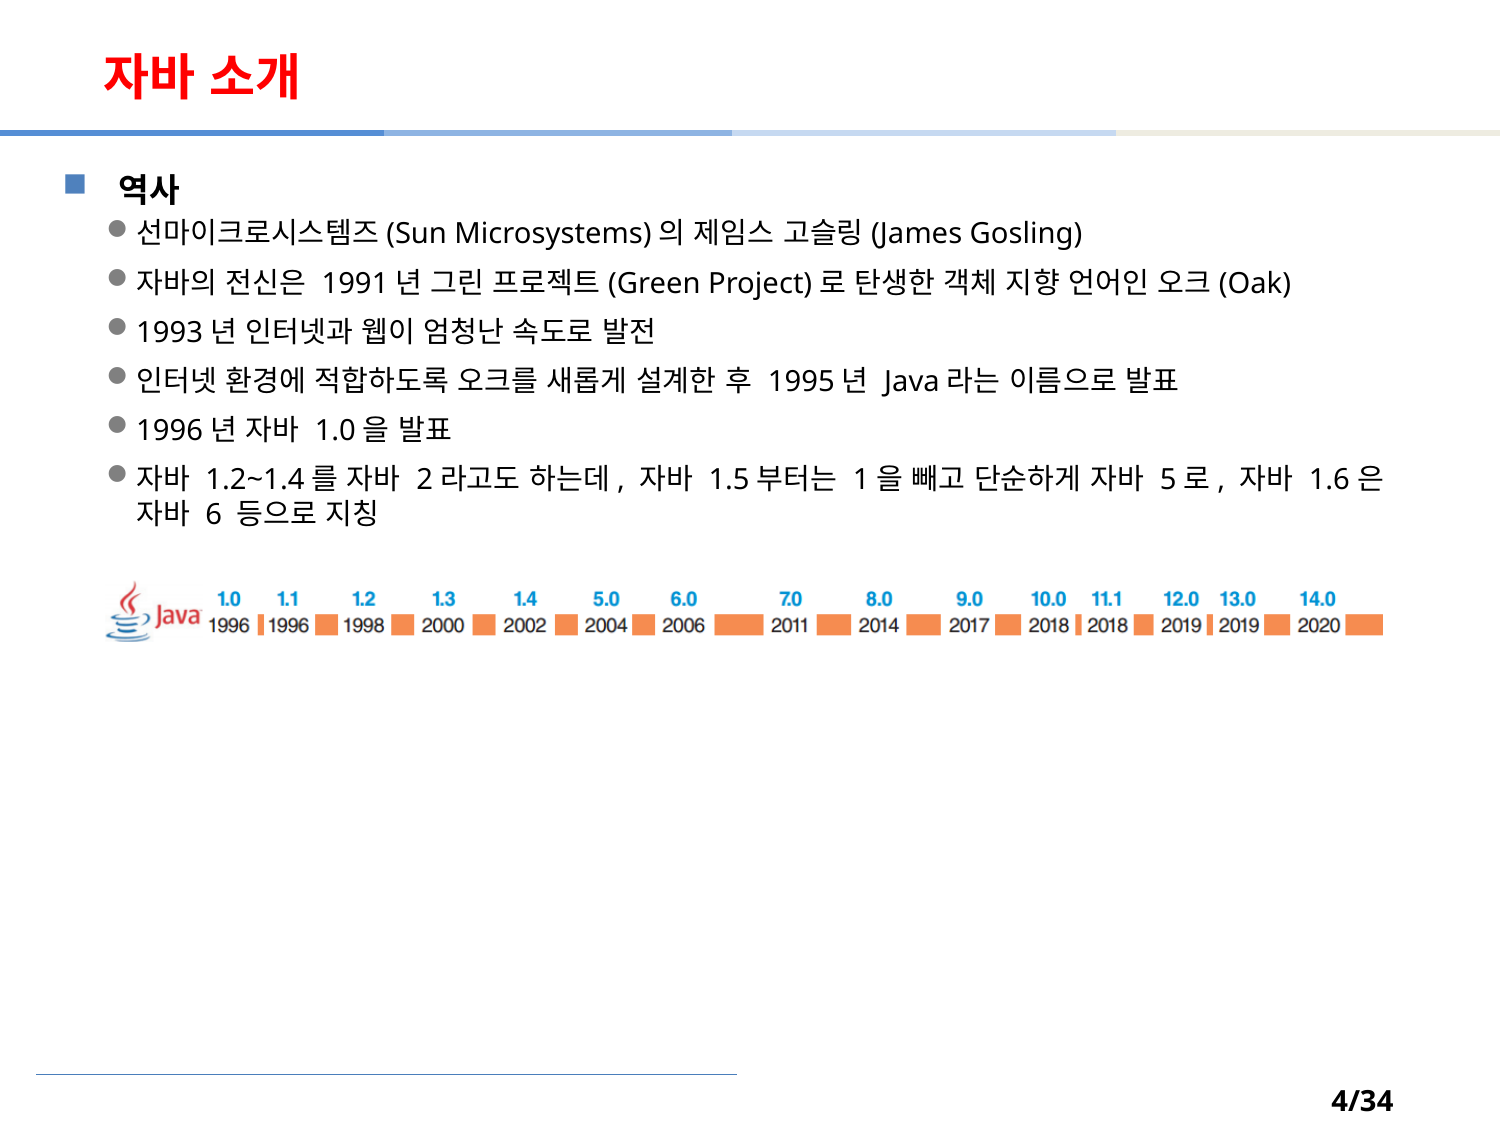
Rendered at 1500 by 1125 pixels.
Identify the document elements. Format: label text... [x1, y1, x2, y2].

list 역사 선마이크로시스템즈(Sun Microsystems)의 제임스 고슬링(James Gosling) 자바의 전신은 1991년 그린 프로젝트(Green Project)로 탄생한 객체 지향 언어인 오크(Oak) 1993년 인터넷과 웹이 엄청난 속도로 발전 인터넷 환경에 적합하도록 오크를 새롭게 설계한 후 1995년 Java라는 이름으로 발표 1996년 자바 1.0을 발표 자바 1.2~1.4를 자바 2라고도 하는데, 자바 1.5부터는 1을 빼고 단순하게 자바 5로, 자바 1.6은 자바 6 등으로 지칭 [47, 141, 1428, 1047]
title 자바 소개 [88, 30, 1330, 121]
picture [93, 572, 1383, 647]
